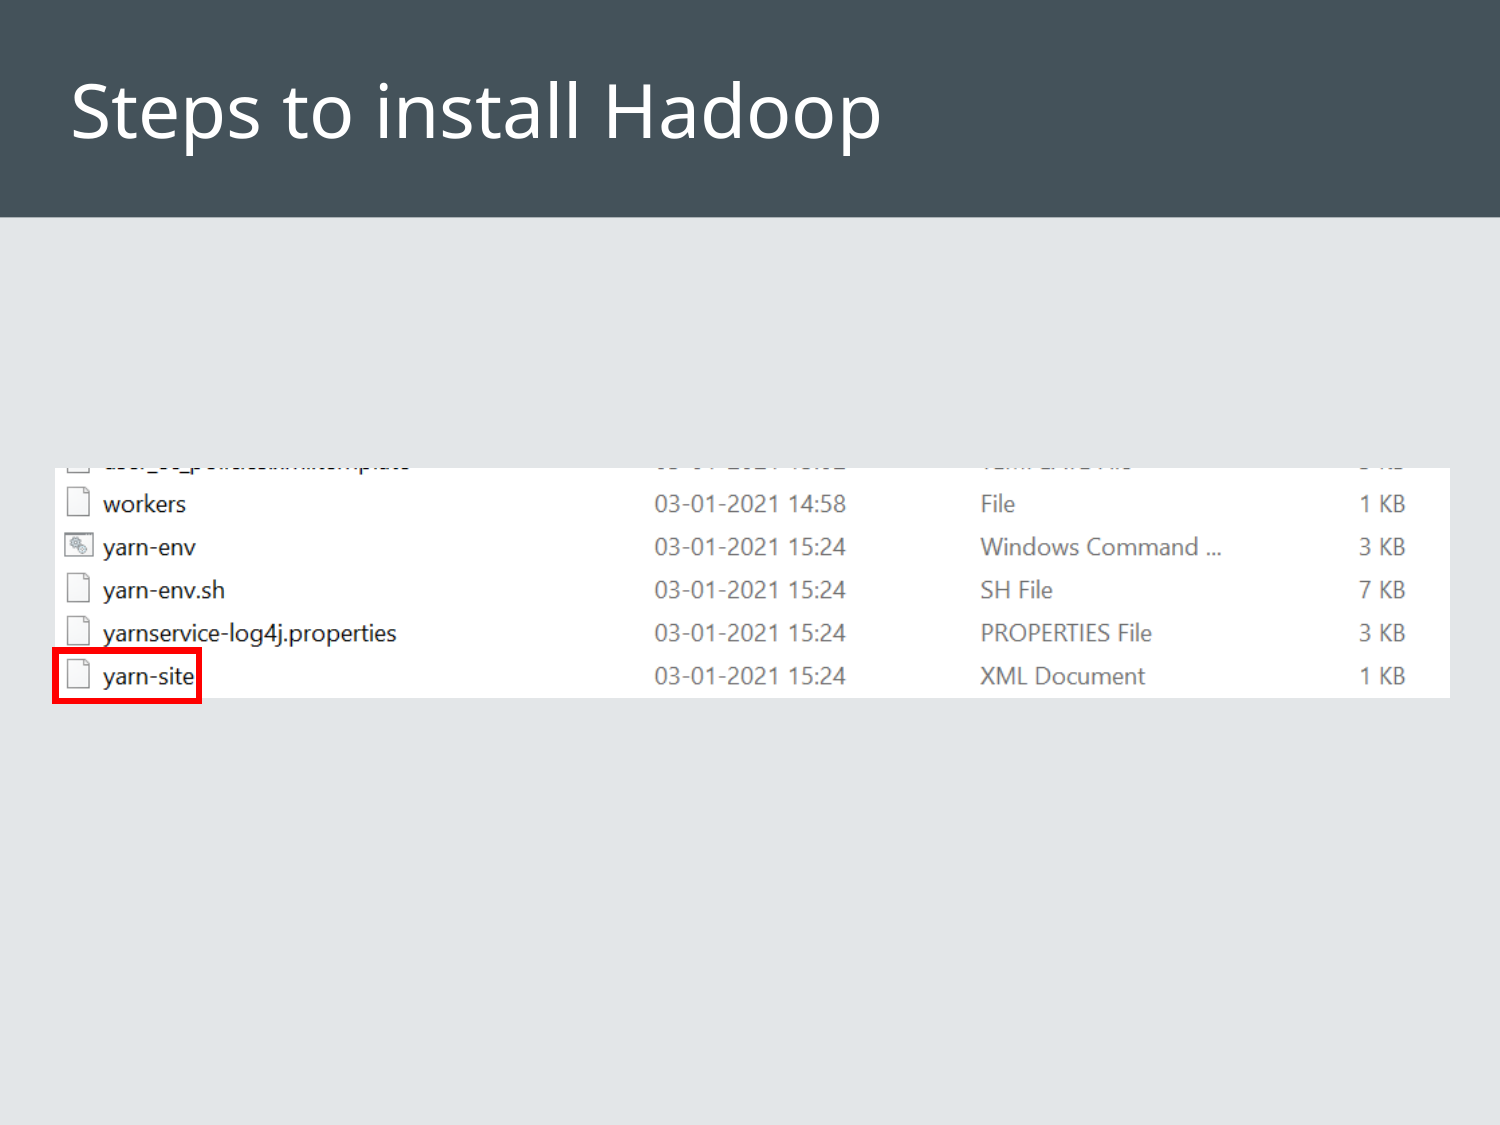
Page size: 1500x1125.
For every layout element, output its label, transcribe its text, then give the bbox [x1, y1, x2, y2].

title Steps to install Hadoop [55, 0, 1432, 218]
text_box [54, 650, 200, 702]
picture [55, 468, 1450, 698]
